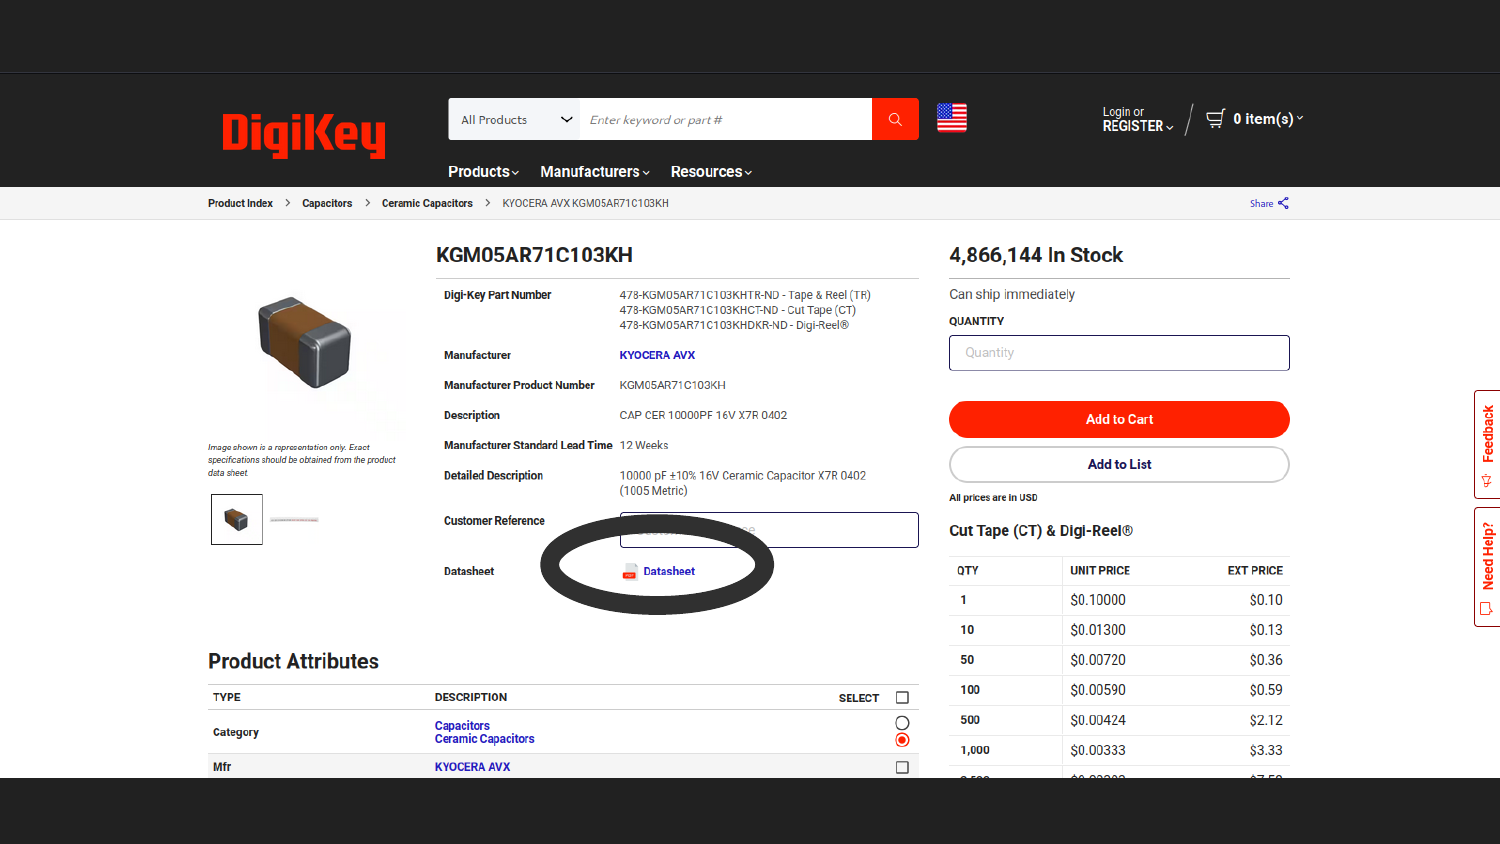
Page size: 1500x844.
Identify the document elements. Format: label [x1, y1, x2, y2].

picture [0, 72, 1500, 778]
